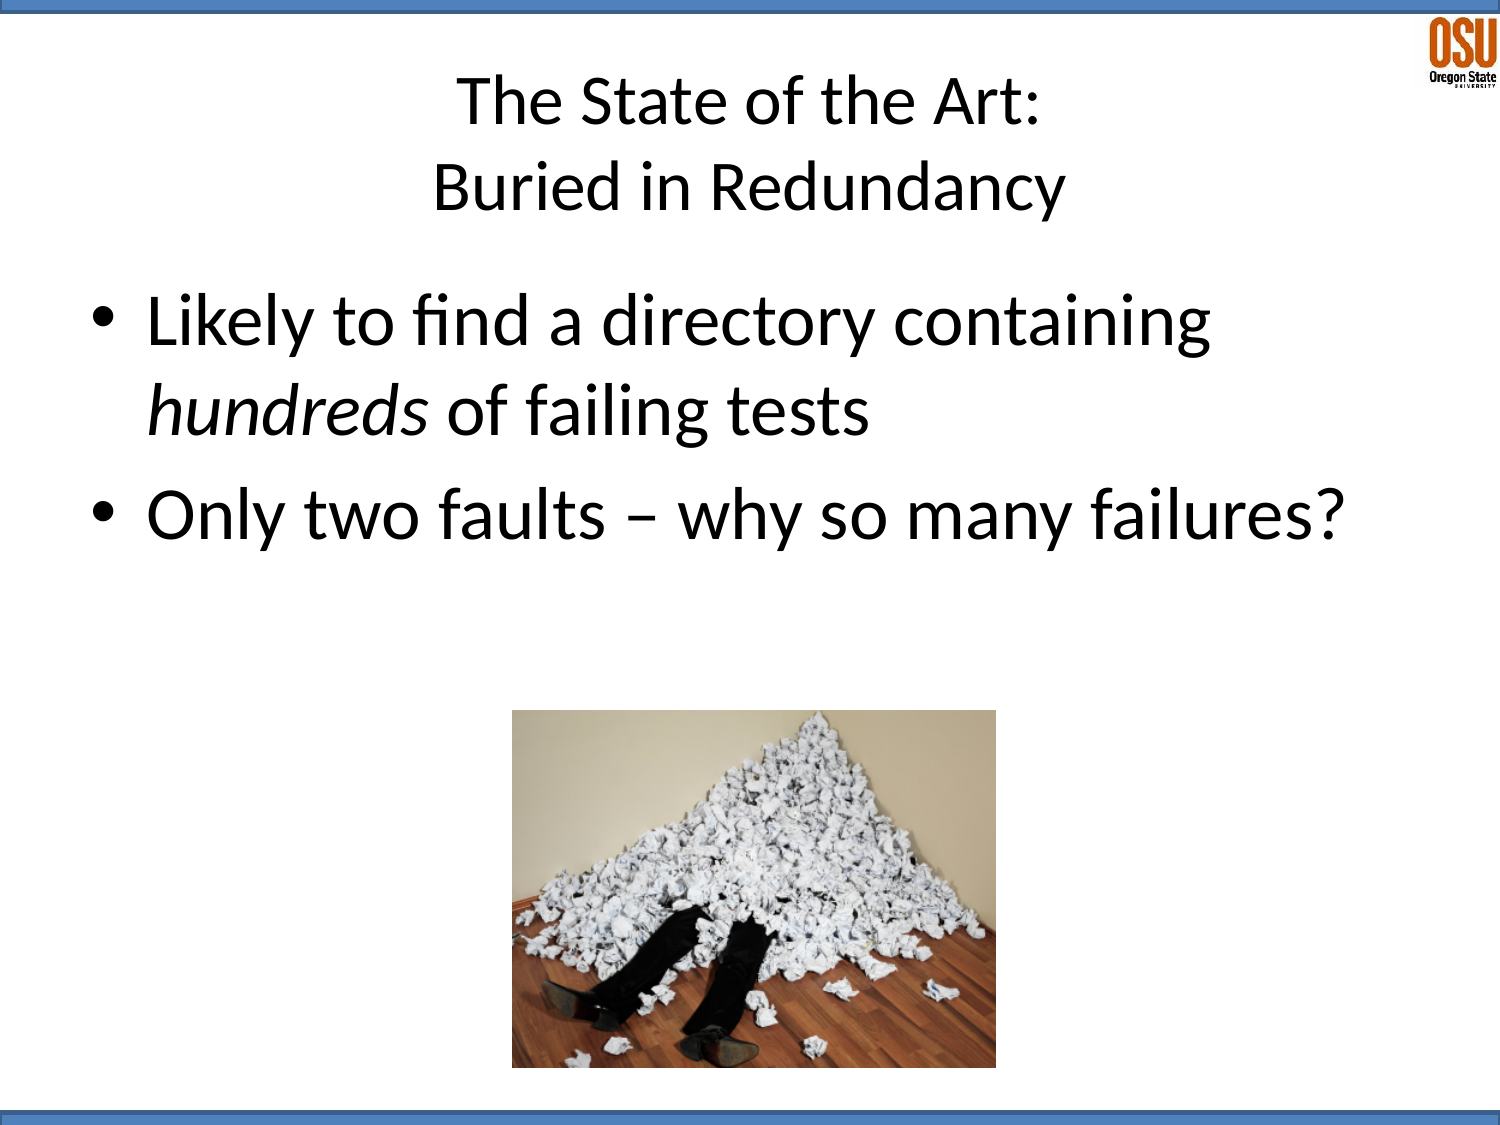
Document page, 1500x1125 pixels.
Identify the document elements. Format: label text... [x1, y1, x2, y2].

picture [512, 710, 996, 1069]
title The State of the Art: Buried in Redundancy [75, 45, 1425, 233]
picture [1412, 17, 1500, 88]
list Likely to find a directory containing hundreds of failing tests Only two faults – why so many failures? [75, 262, 1425, 1005]
